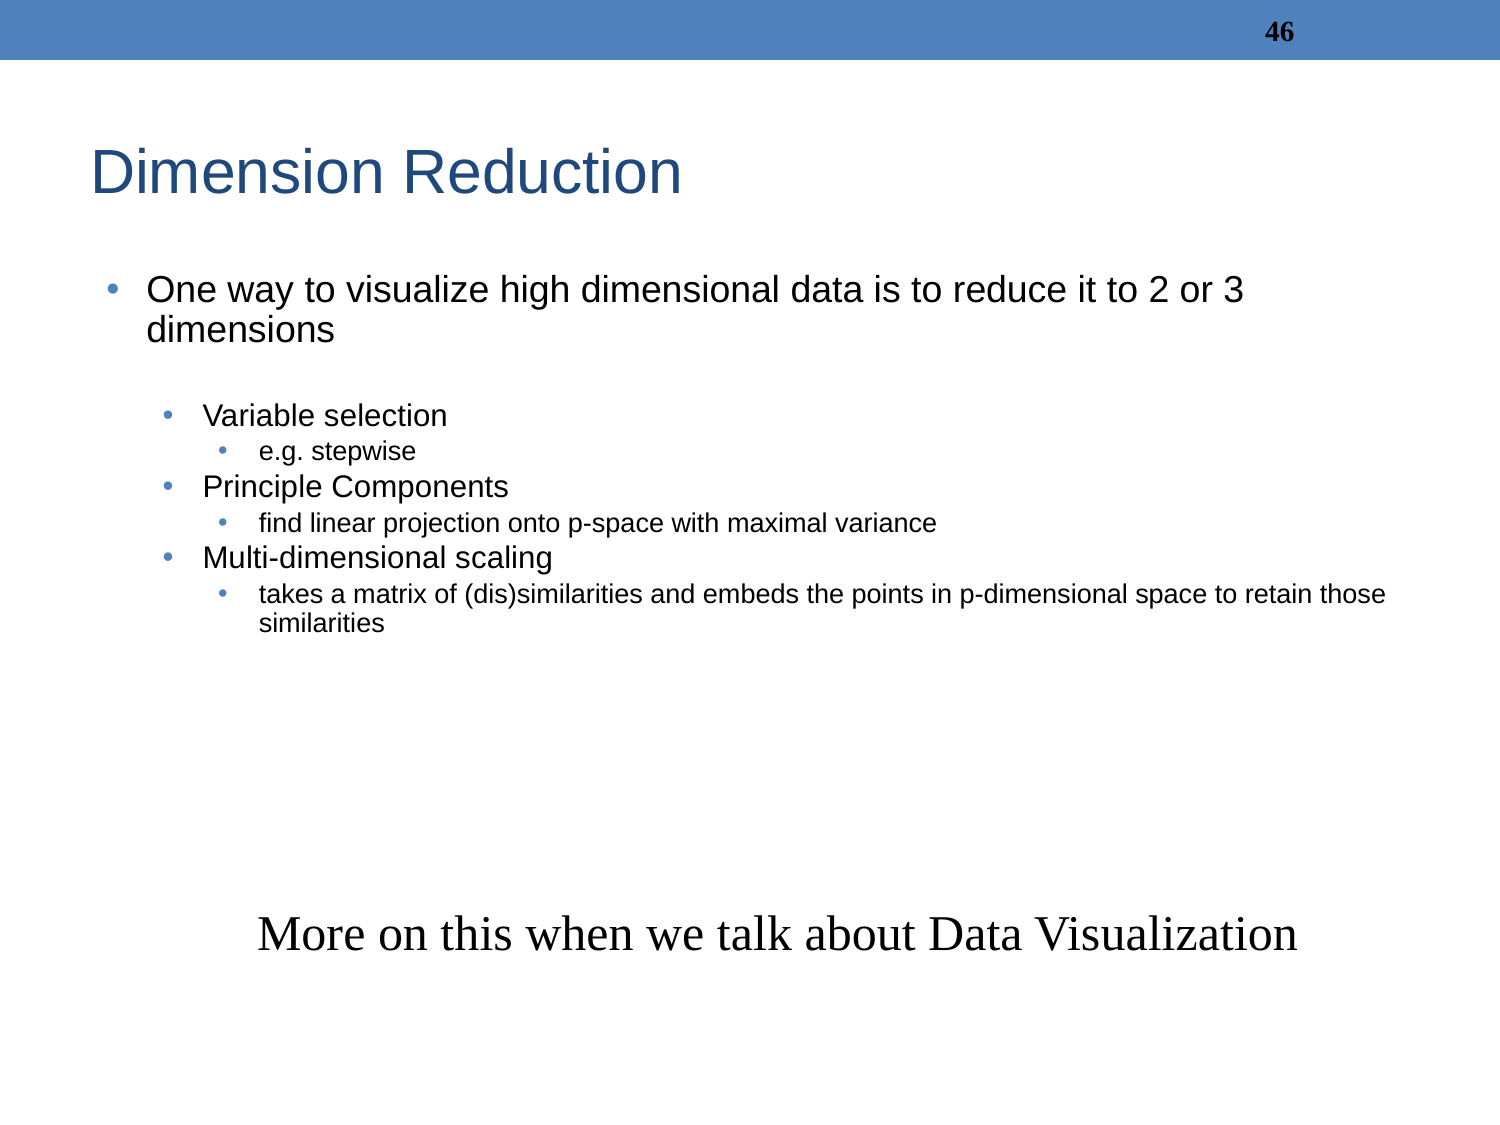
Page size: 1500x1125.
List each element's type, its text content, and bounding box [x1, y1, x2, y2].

text_box More on this when we talk about Data Visualization [242, 893, 1326, 969]
list One way to visualize high dimensional data is to reduce it to 2 or 3 dimensions Variable selection e.g. stepwise Principle Components find linear projection onto p-space with maximal variance Multi-dimensional scaling takes a matrix of (dis)similarities and embeds the points in p-dimensional space to retain those similarities [75, 262, 1425, 1063]
title Dimension Reduction [75, 87, 1425, 250]
text_box ‹#› [1250, 3, 1425, 57]
